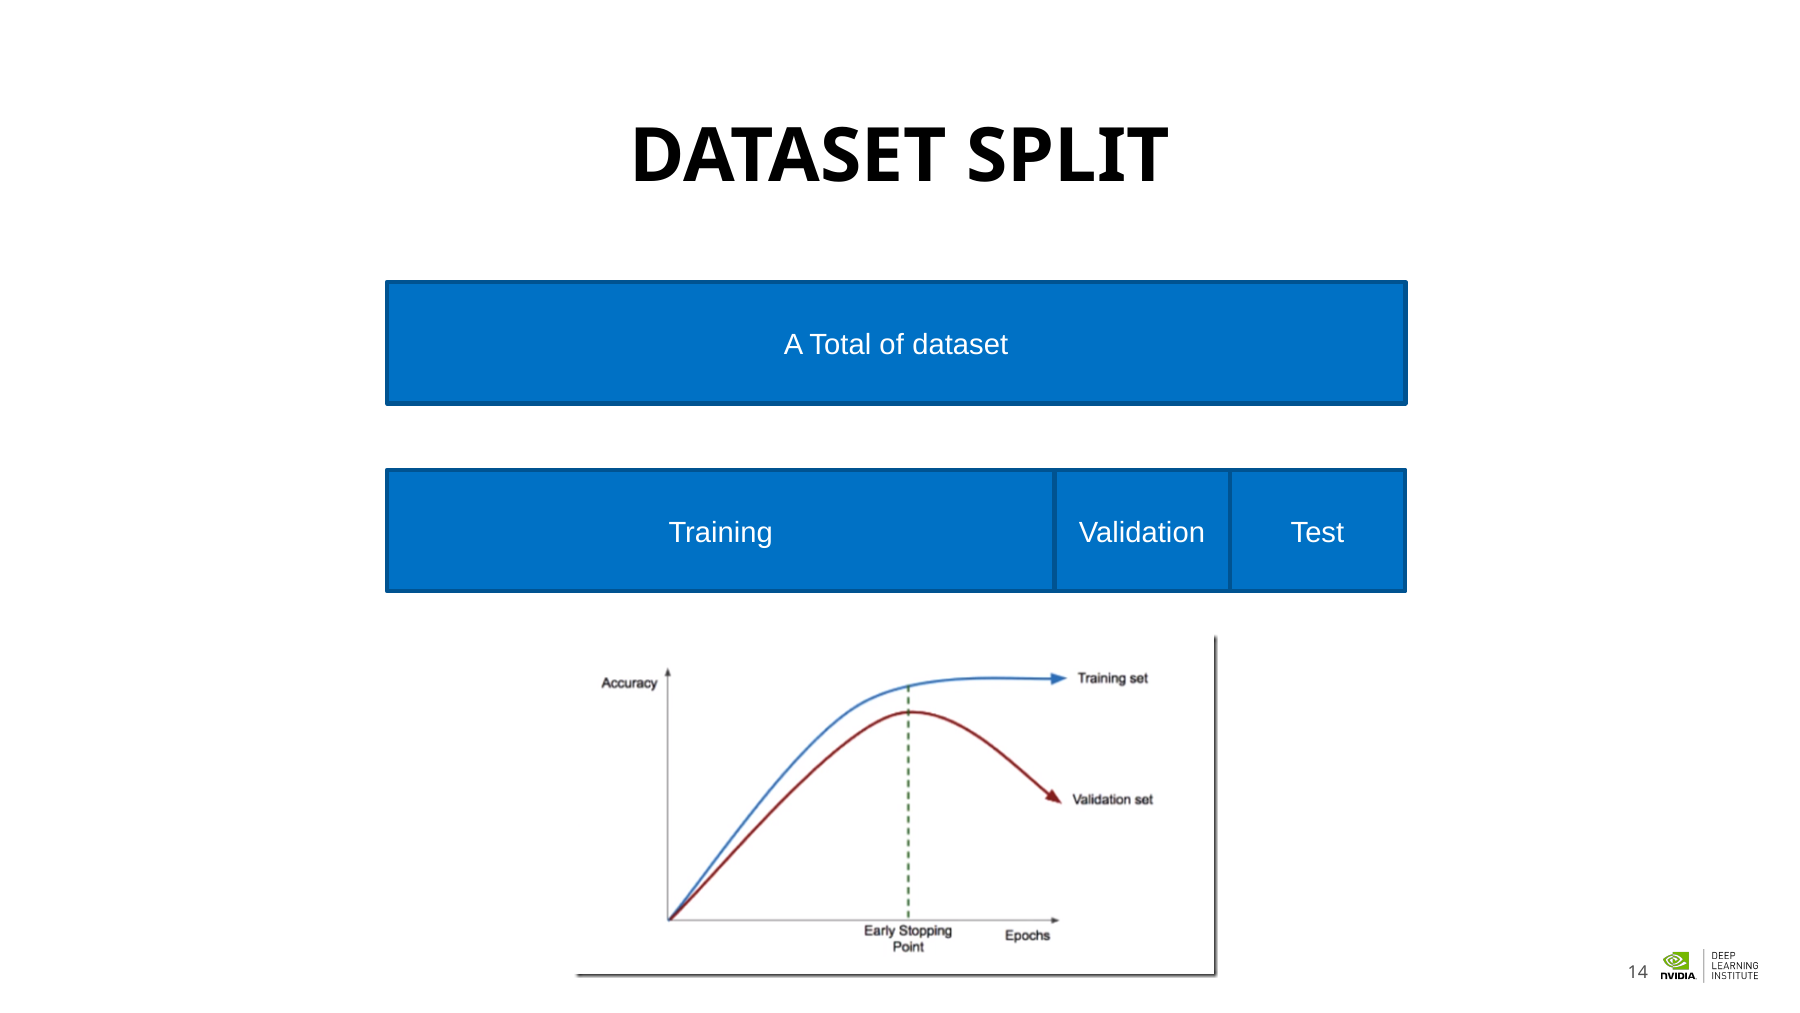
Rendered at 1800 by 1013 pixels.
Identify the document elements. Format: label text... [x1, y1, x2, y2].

picture [574, 634, 1218, 978]
title DATASET SPLIT [81, 108, 1719, 206]
text_box A Total of dataset [385, 280, 1408, 406]
text_box Validation [1052, 468, 1228, 593]
text_box Test [1228, 468, 1407, 593]
text_box Training [385, 468, 1052, 593]
picture [1661, 949, 1758, 983]
